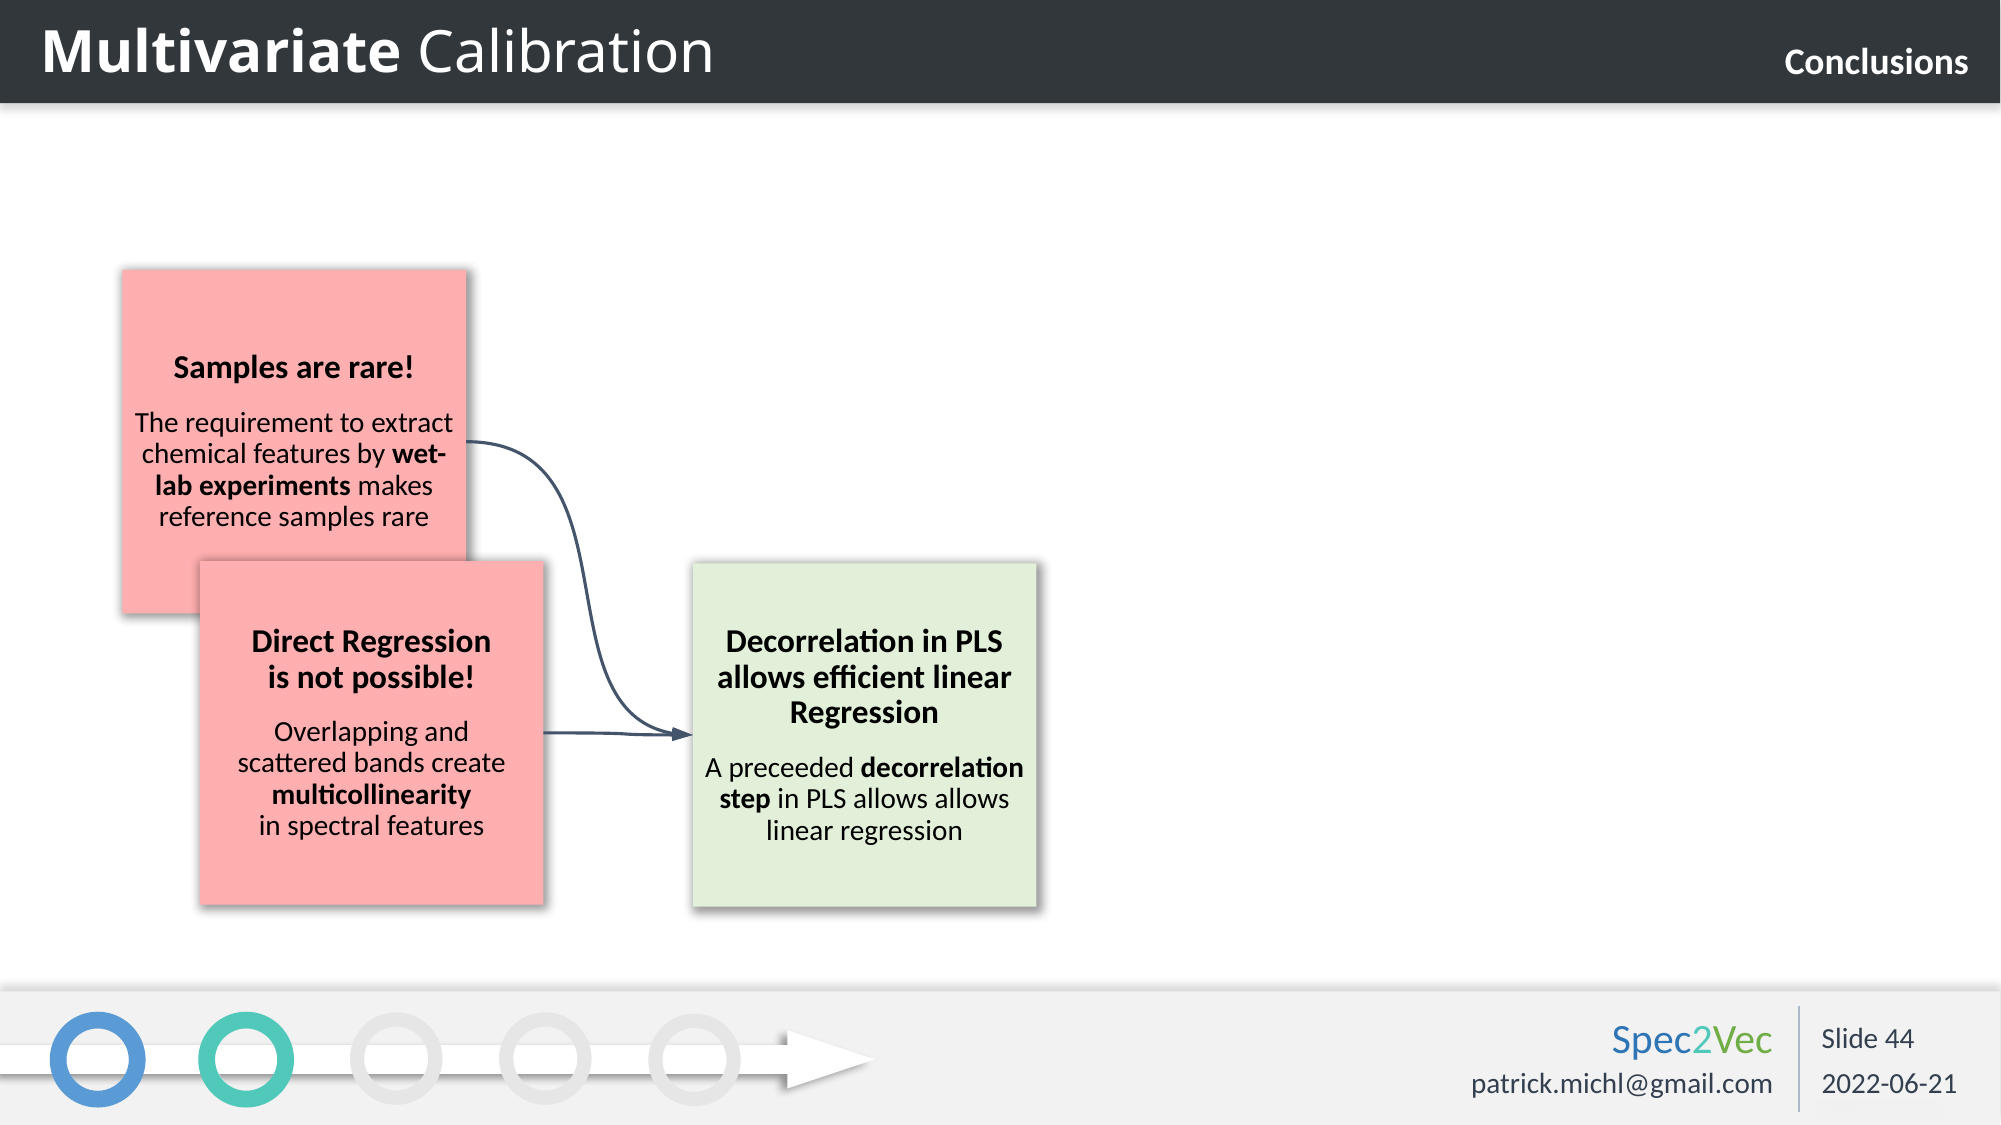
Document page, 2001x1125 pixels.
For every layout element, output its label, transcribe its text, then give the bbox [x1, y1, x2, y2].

text_box Samples are rare! The requirement to extract chemical features by wet-lab experiments makes reference samples rare [122, 269, 467, 614]
text_box Conclusions [1285, 29, 1985, 90]
text_box Multivariate Calibration [25, 5, 1922, 102]
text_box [198, 1011, 295, 1108]
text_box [49, 1011, 146, 1108]
text_box Decorrelation in PLS allows efficient linear Regression A preceeded decorrelation step in PLS allows allows linear regression [692, 563, 1037, 907]
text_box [466, 441, 693, 735]
text_box Direct Regression is not possible! Overlapping and scattered bands create multicollinearity in spectral features [199, 561, 544, 905]
